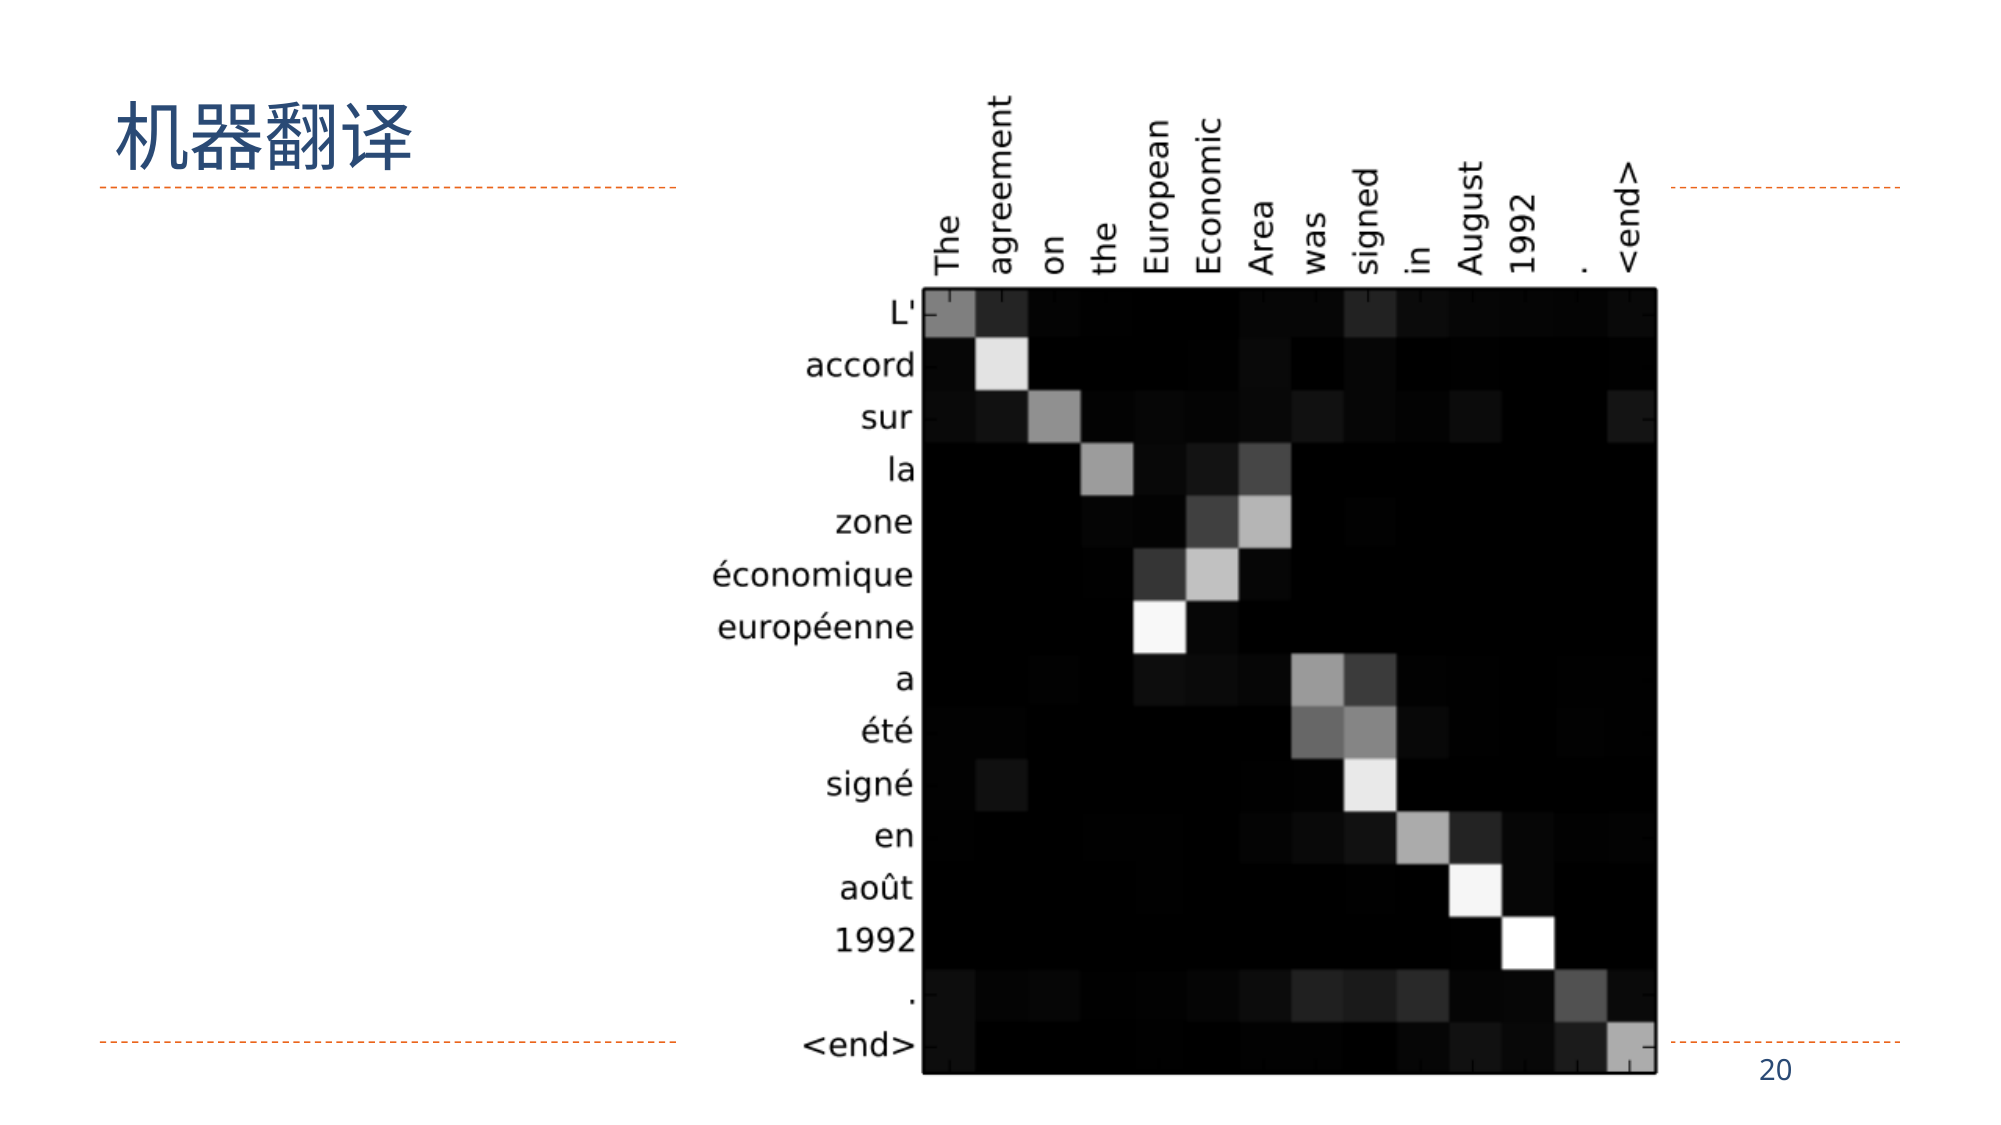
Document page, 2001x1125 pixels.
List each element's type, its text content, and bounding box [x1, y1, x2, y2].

title 机器翻译 [99, 24, 1900, 188]
picture [679, 74, 1671, 1087]
